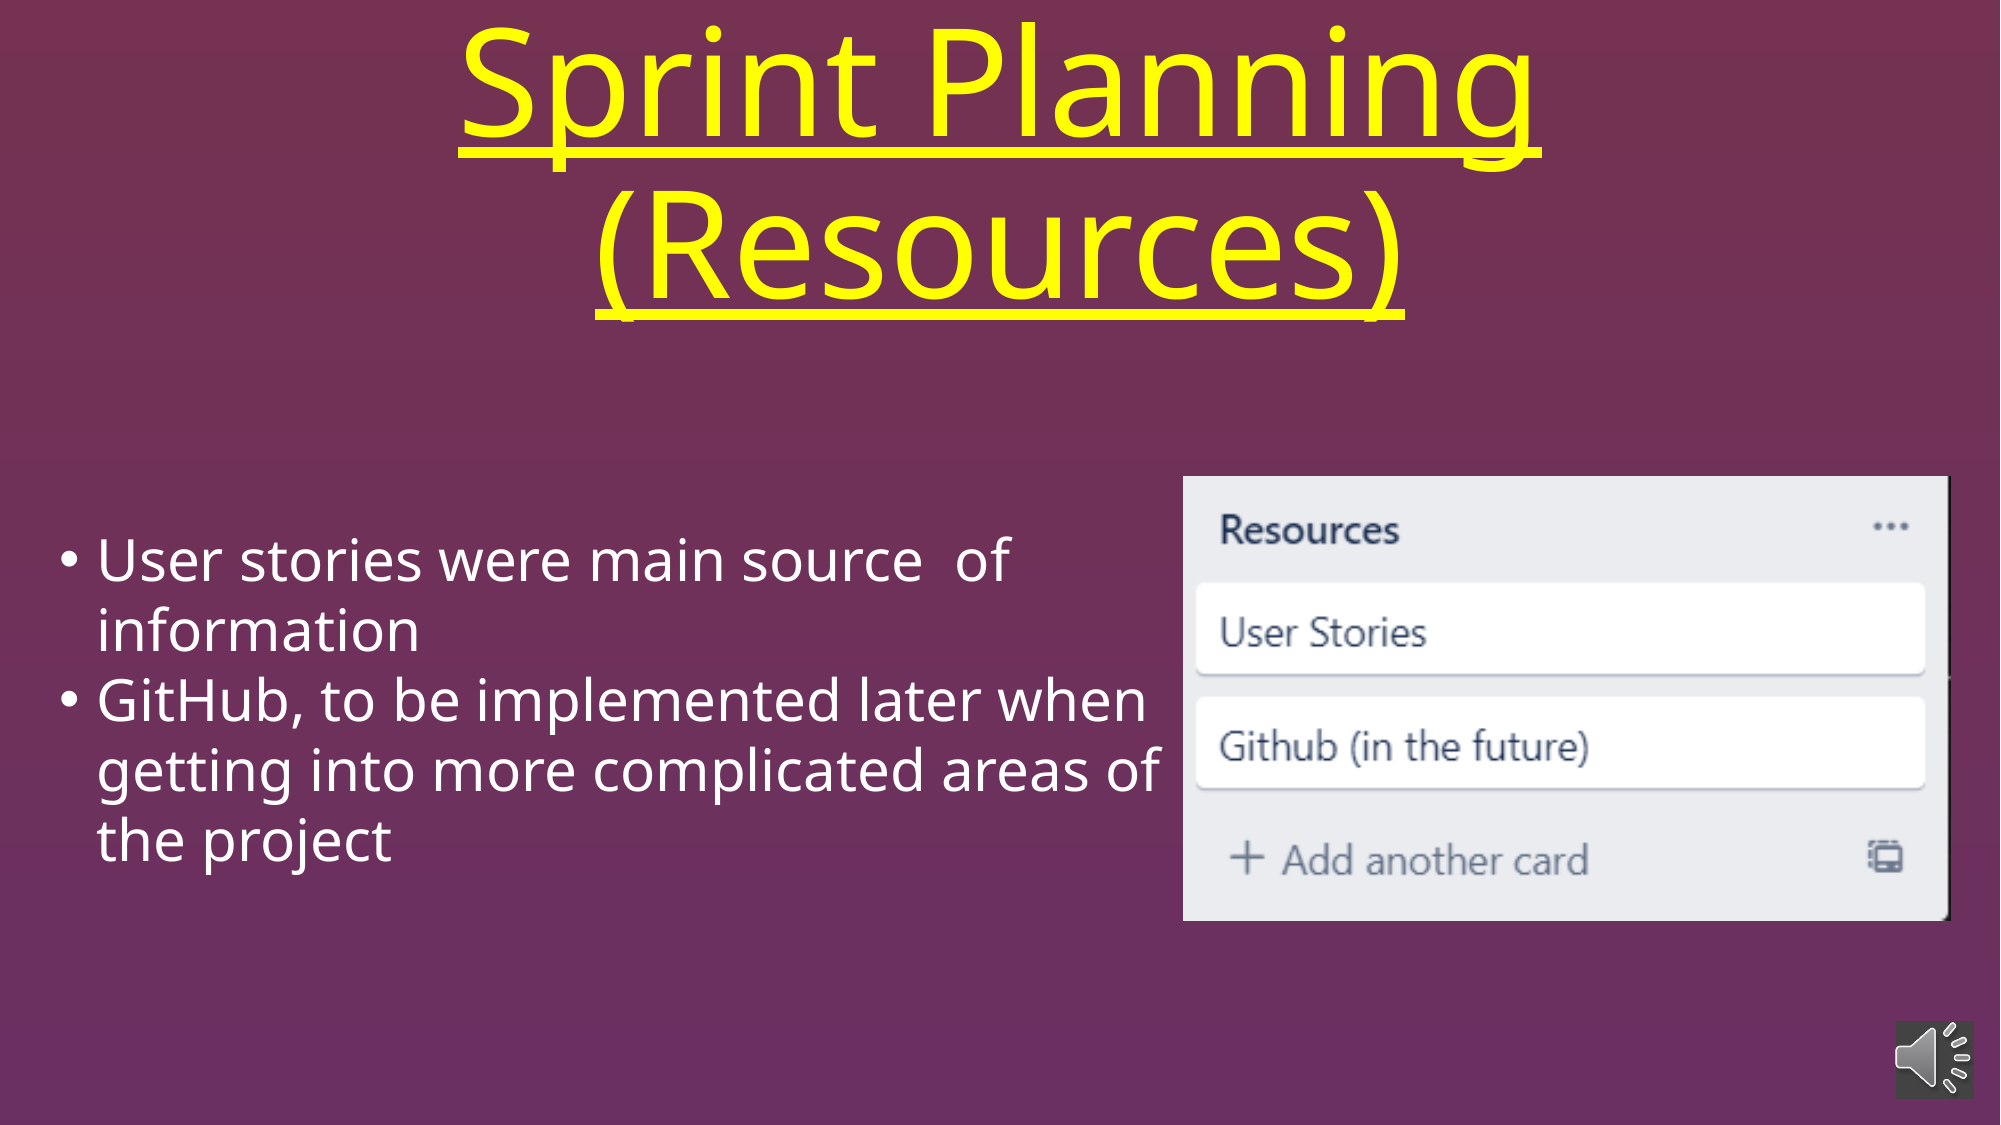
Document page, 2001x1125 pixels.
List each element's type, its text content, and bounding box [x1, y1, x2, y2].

title Sprint Planning (Resources) [137, 59, 1863, 278]
picture [1183, 476, 1951, 921]
list User stories were main source of information GitHub, to be implemented later when getting into more complicated areas of the project [44, 379, 1184, 1018]
picture [1894, 1019, 1975, 1100]
